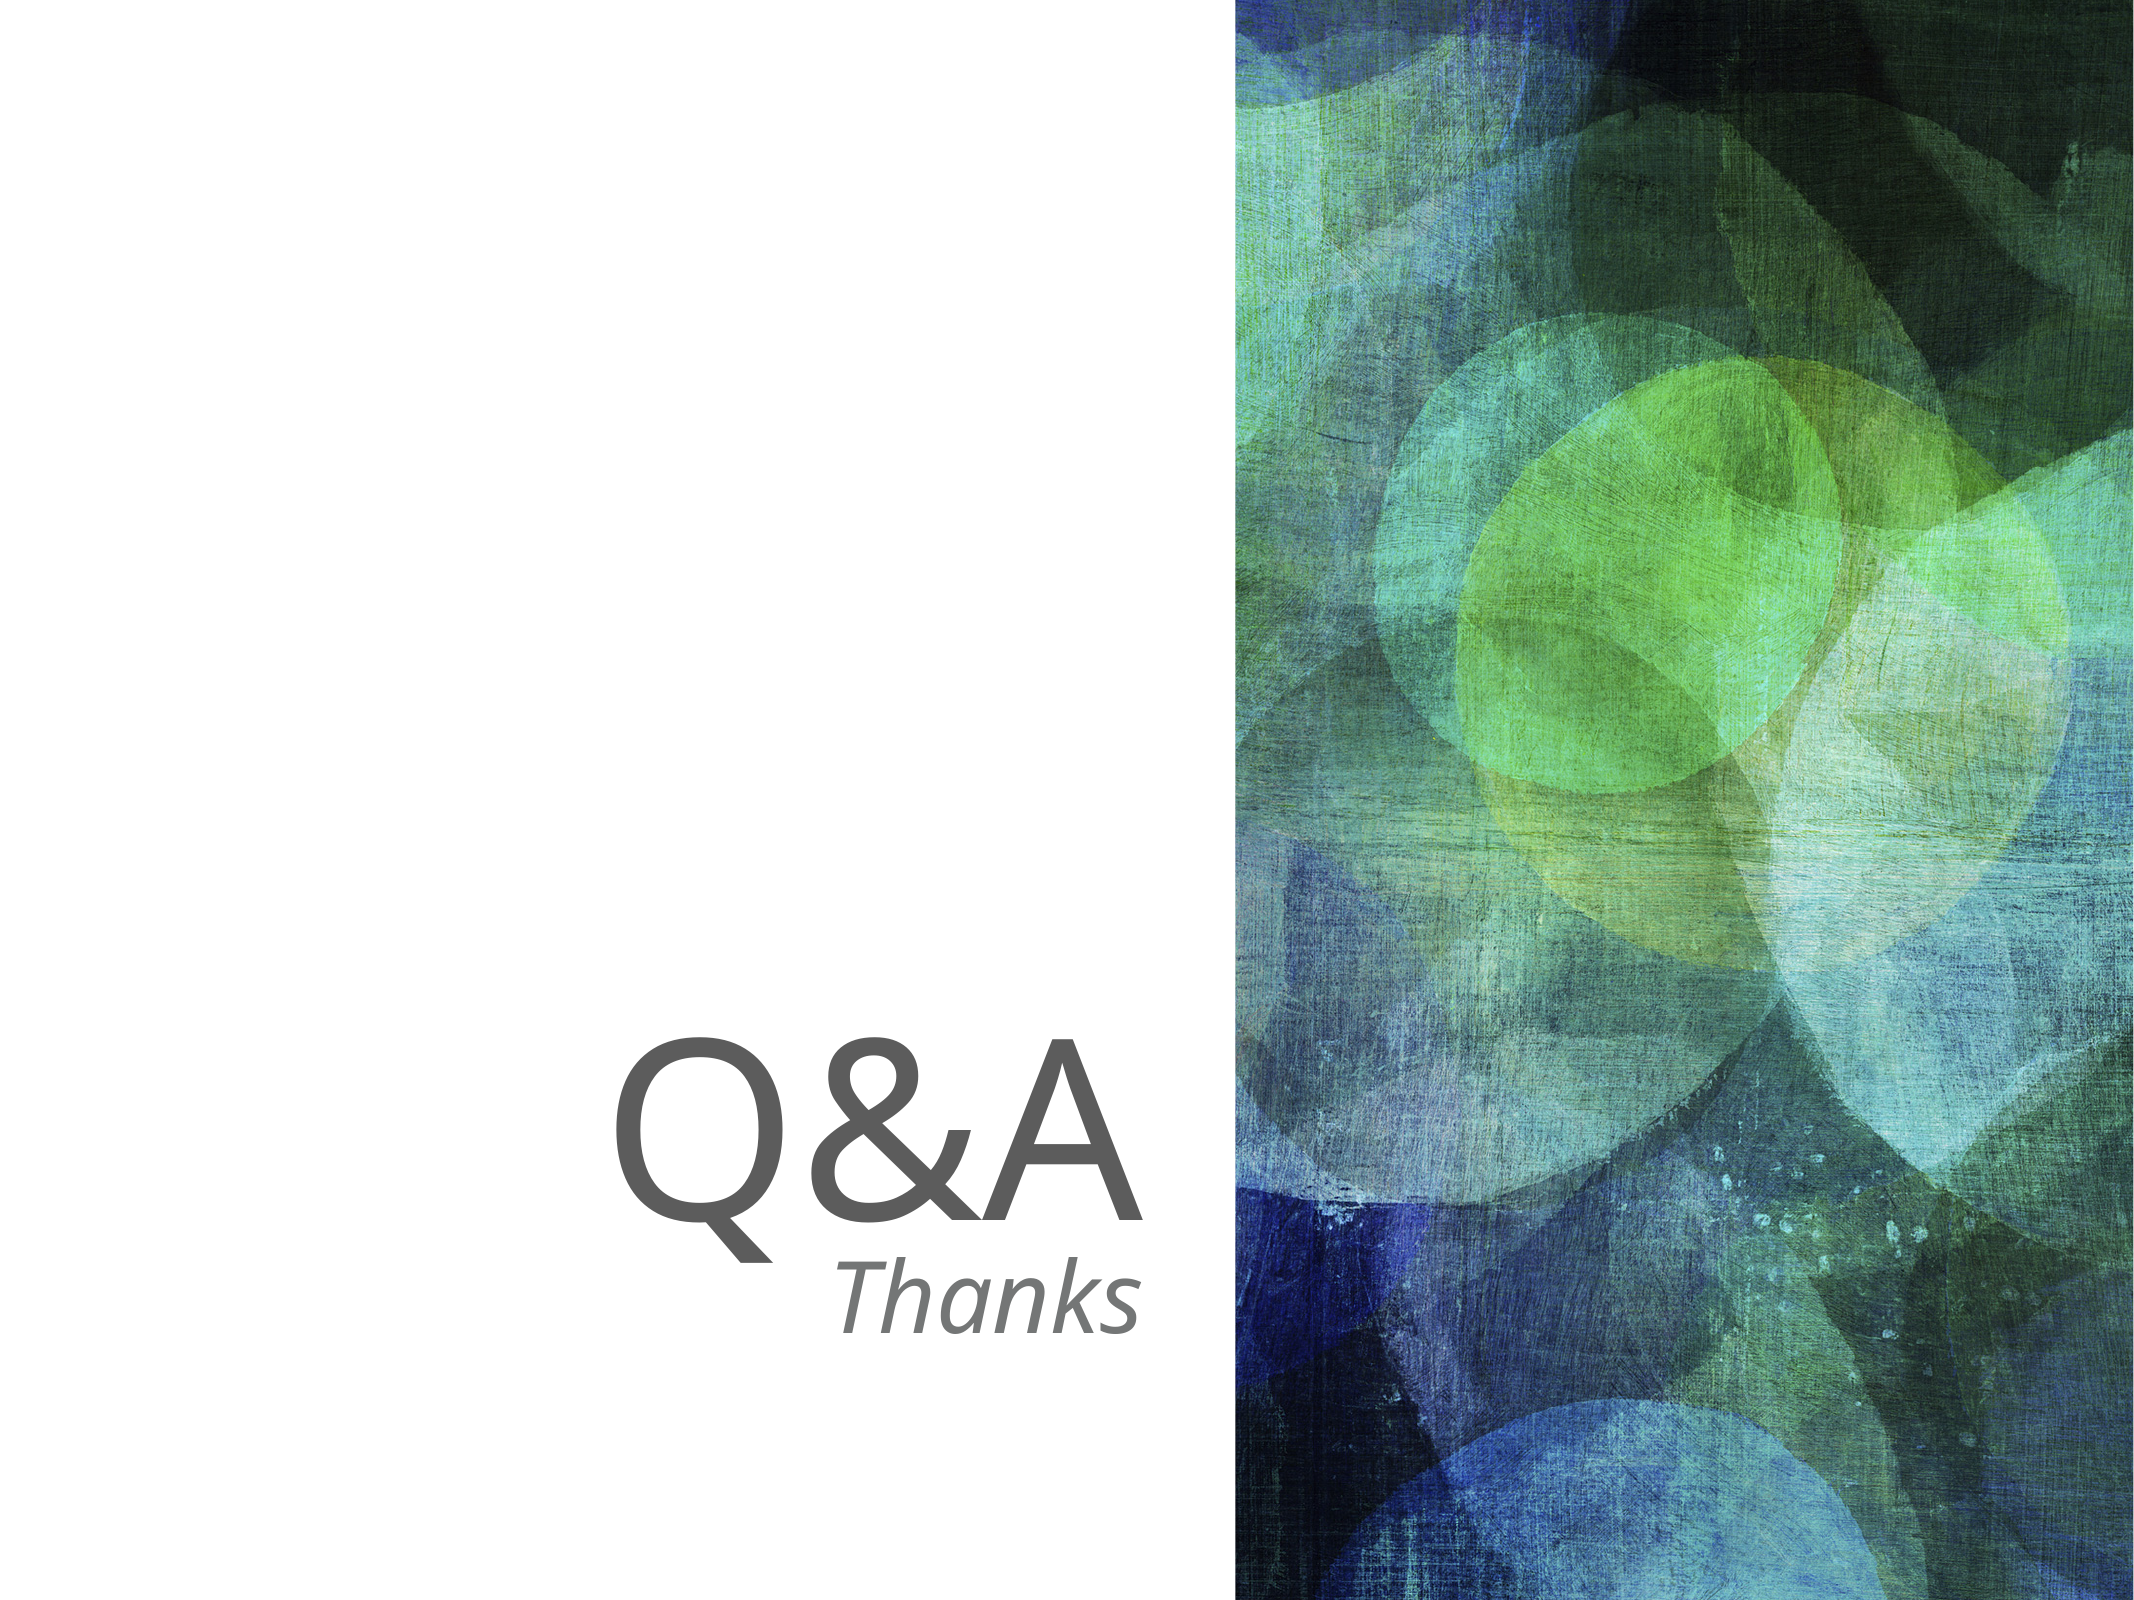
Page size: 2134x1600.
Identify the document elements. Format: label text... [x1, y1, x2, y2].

picture [1235, 0, 2134, 1600]
list Thanks [93, 1257, 1153, 1482]
title Q&A [93, 93, 1153, 1257]
